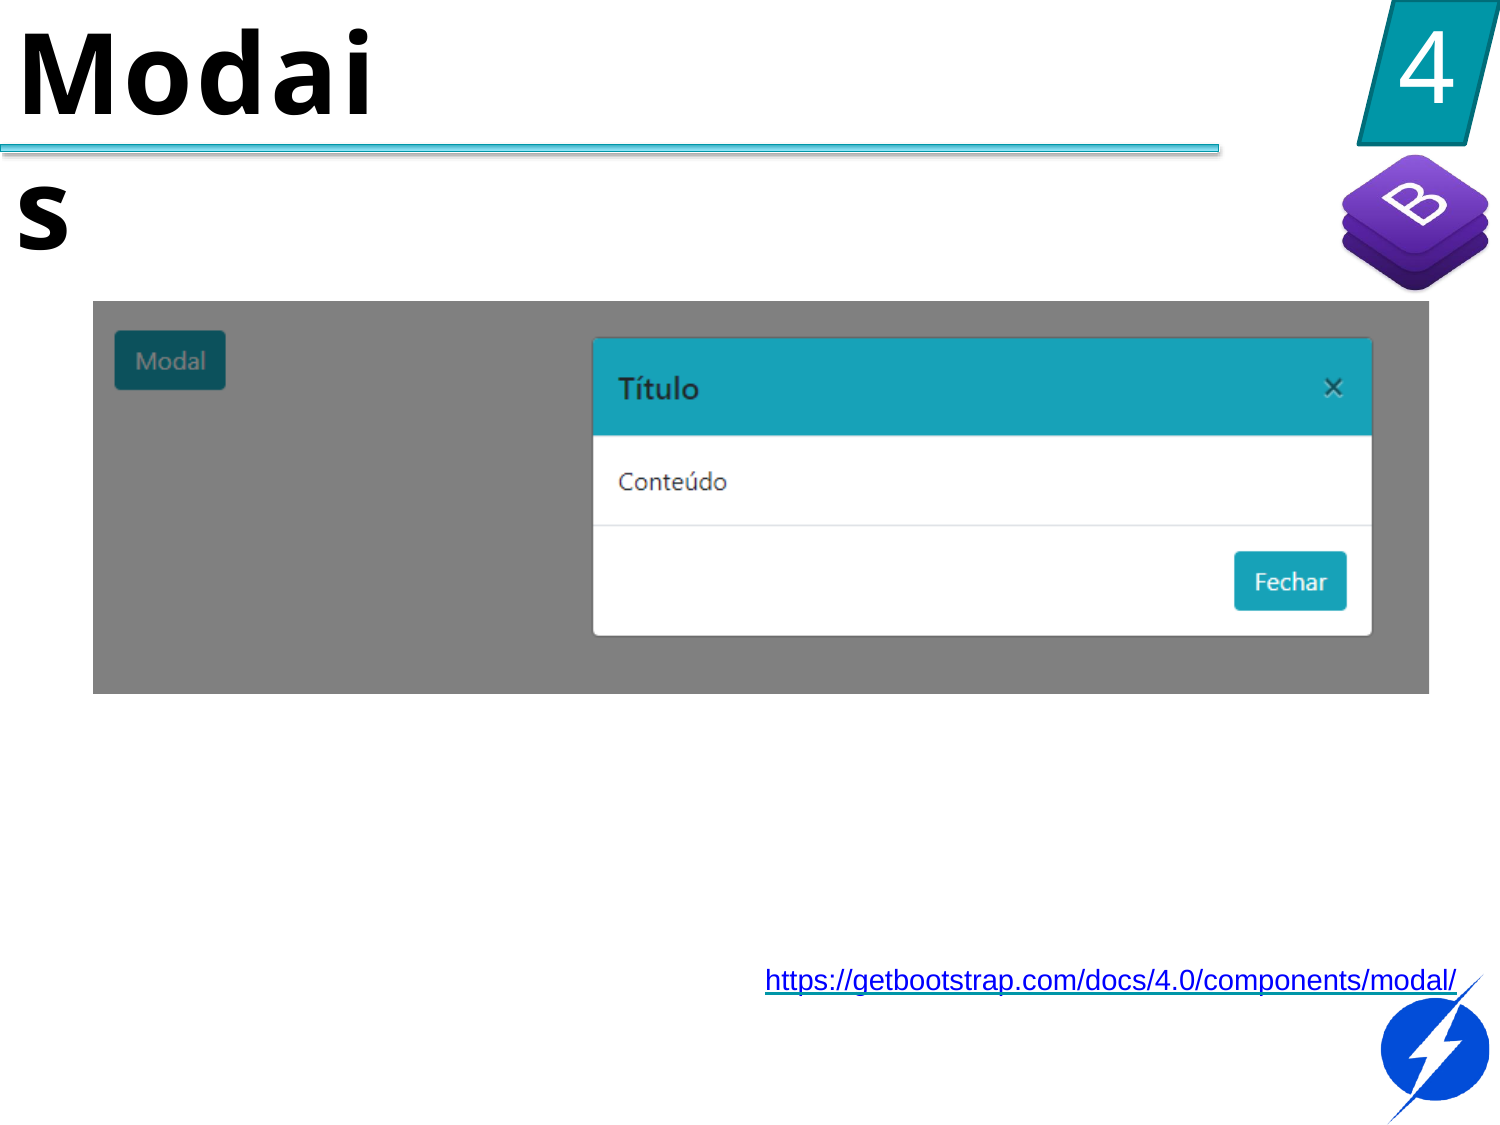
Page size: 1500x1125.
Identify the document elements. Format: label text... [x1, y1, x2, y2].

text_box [0, 141, 1226, 162]
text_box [92, 153, 1491, 695]
text_box https://getbootstrap.com/docs/4.0/components/modal/ [763, 958, 1460, 996]
text_box [1380, 973, 1490, 1125]
title Modais [12, 0, 410, 140]
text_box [1356, 0, 1500, 149]
title Modais [12, 170, 87, 273]
